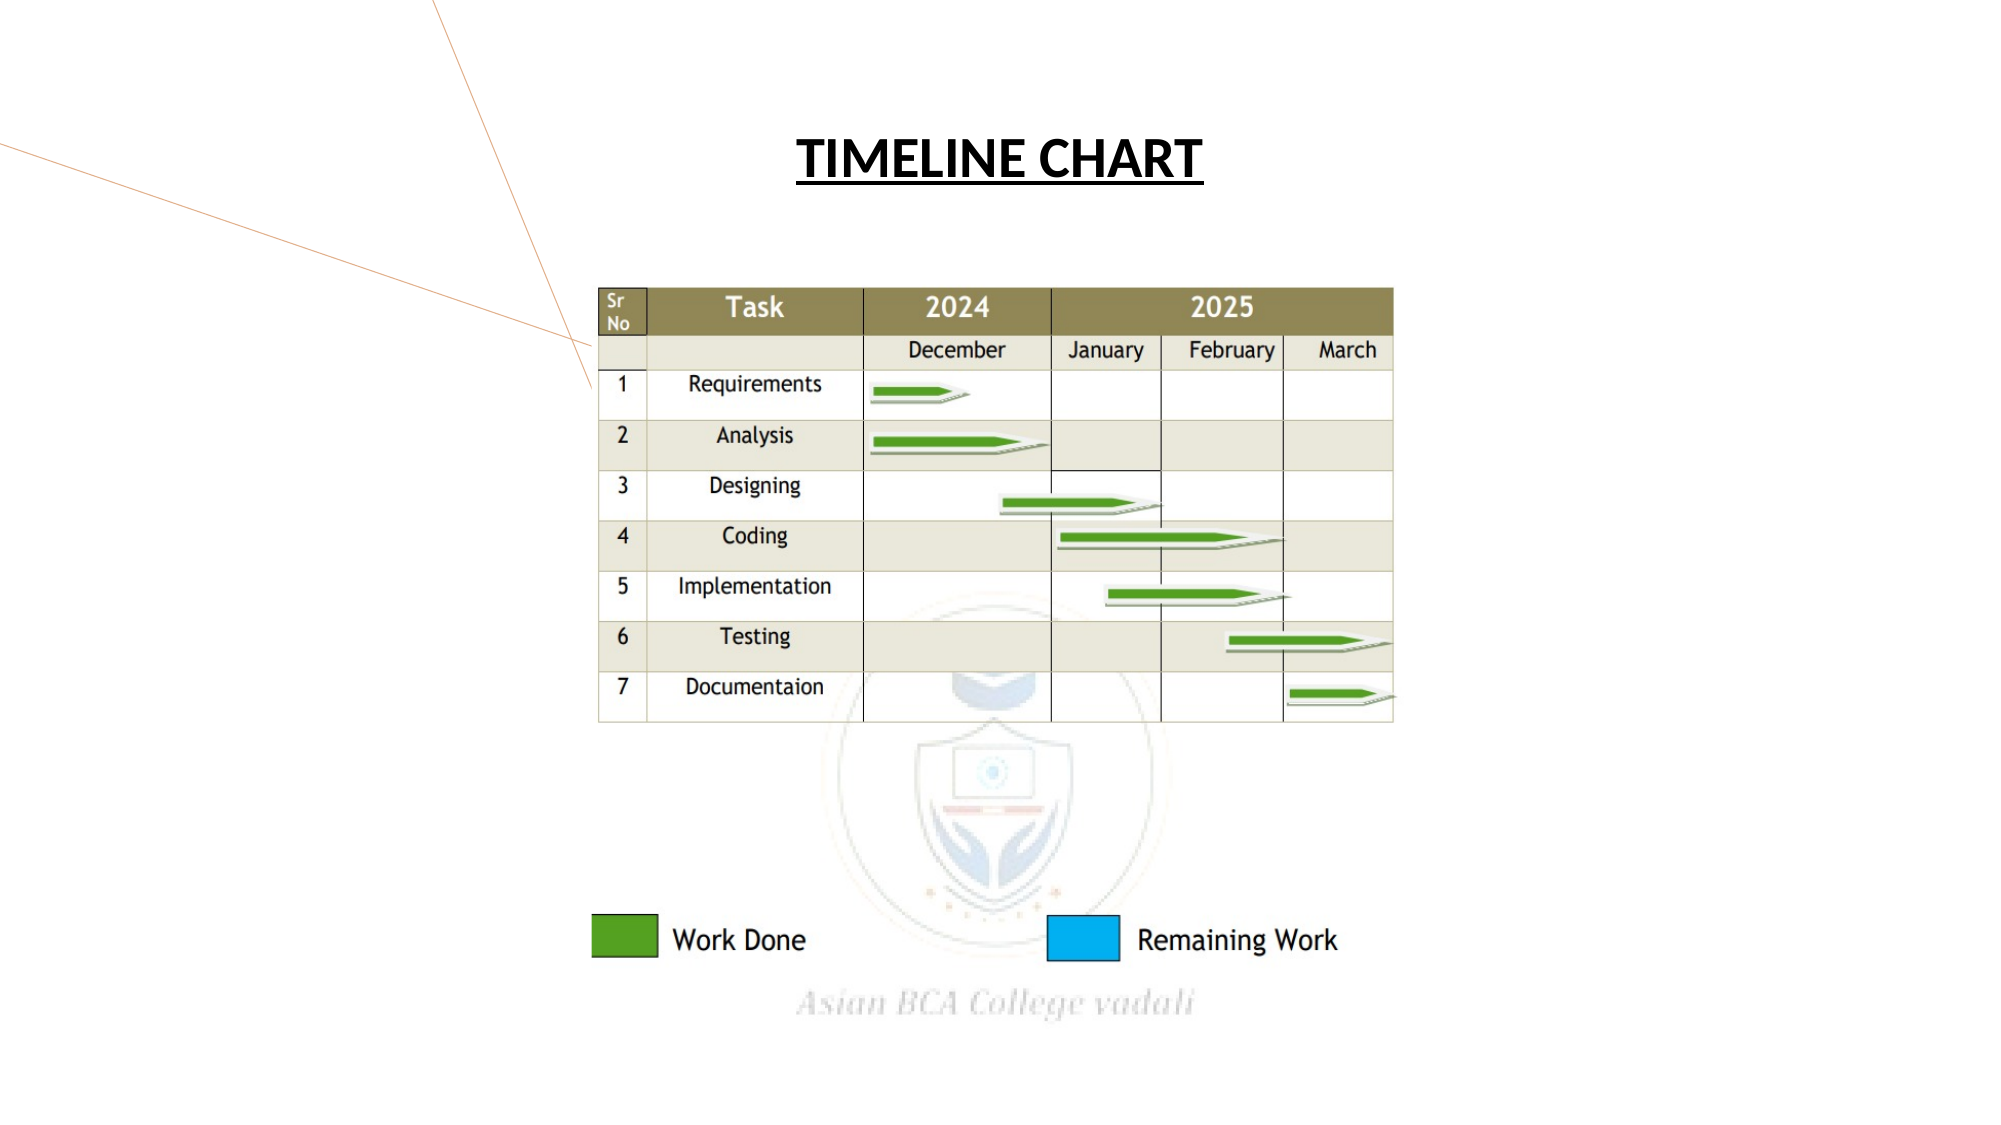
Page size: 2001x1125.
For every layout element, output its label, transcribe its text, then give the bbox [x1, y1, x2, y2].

picture [591, 252, 1409, 1078]
text_box TIMELINE CHART [500, 106, 1500, 197]
